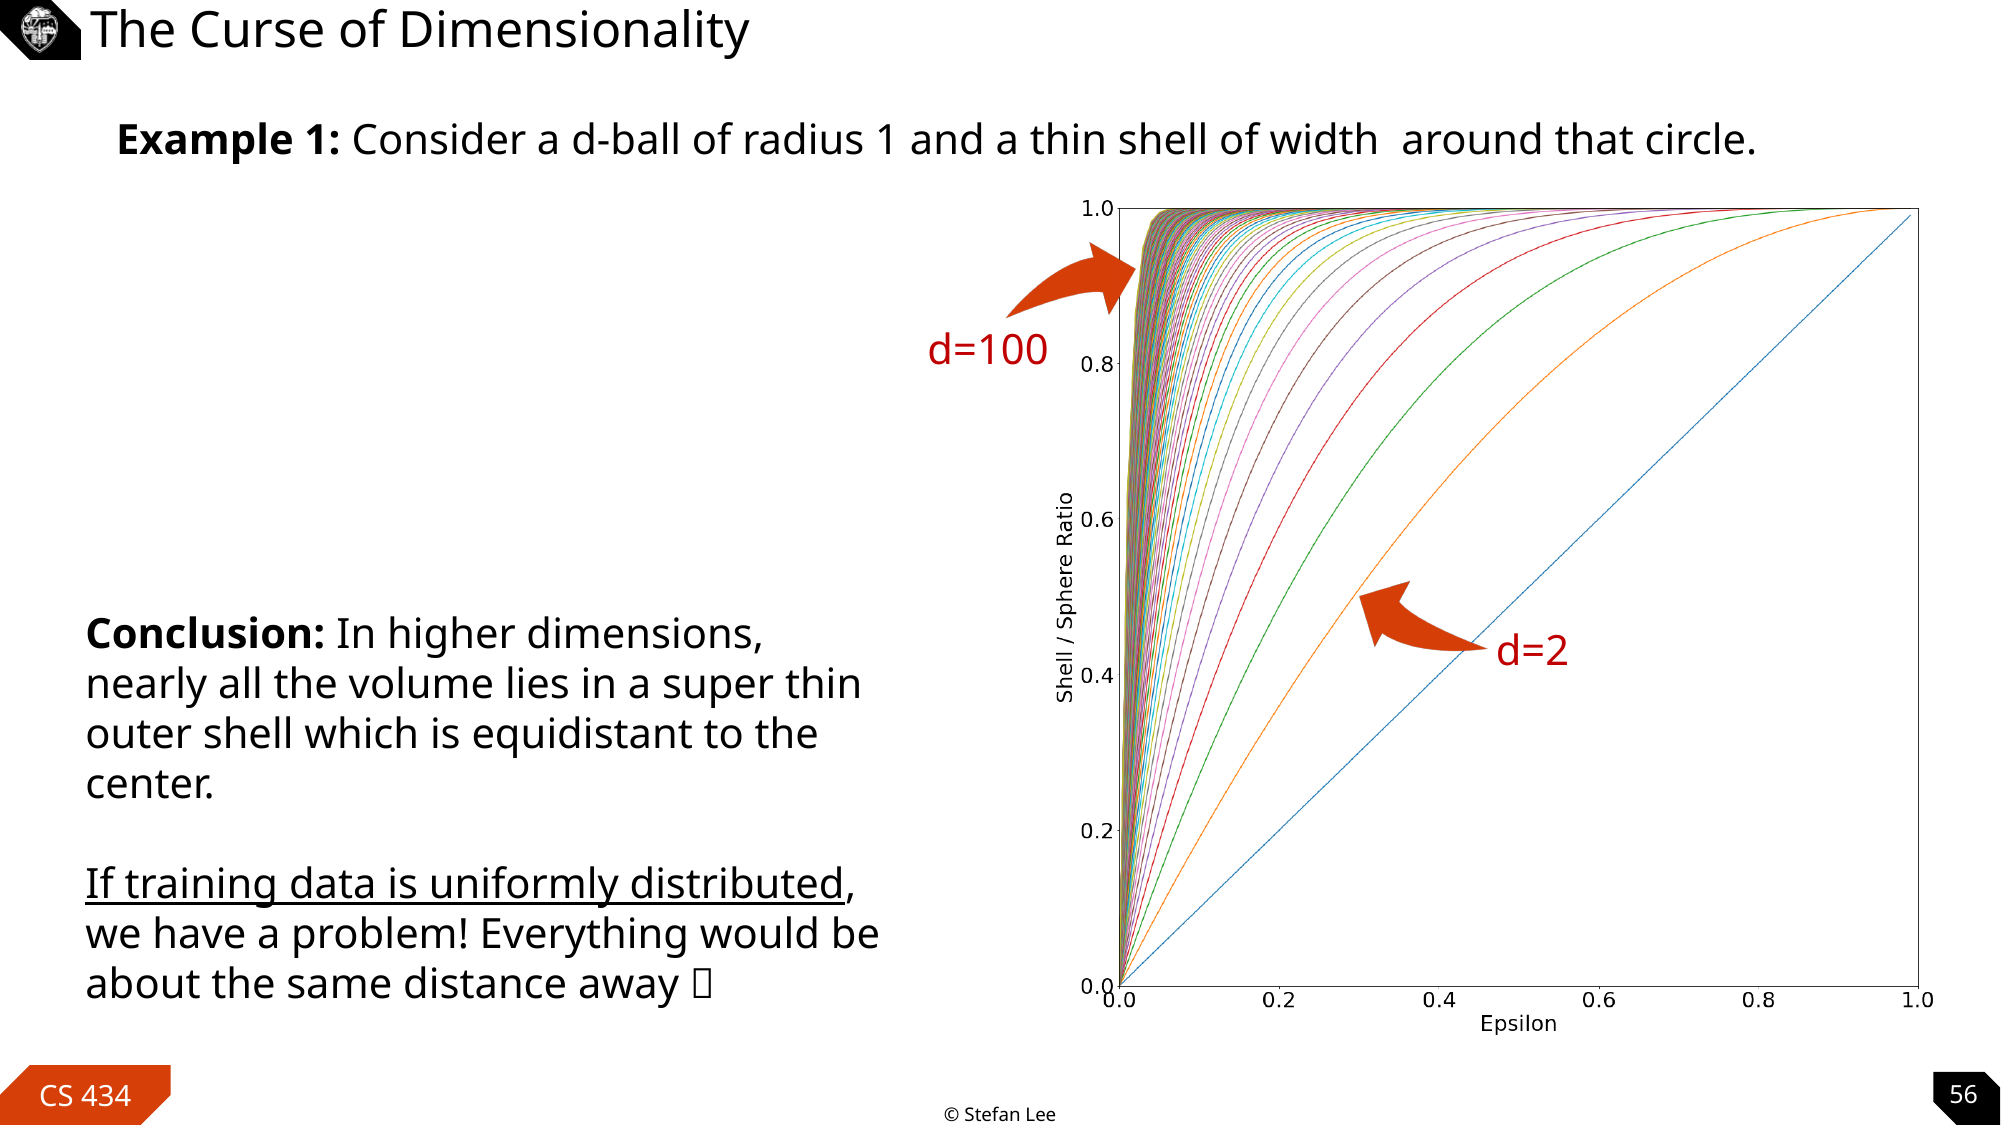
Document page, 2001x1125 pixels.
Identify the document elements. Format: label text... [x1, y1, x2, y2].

picture [977, 194, 1940, 1040]
slide_number 56 [1933, 1071, 1994, 1119]
text_box Conclusion: In higher dimensions, nearly all the volume lies in a super thin outer shell which is equidistant to the center. If training data is uniformly distributed, we have a problem! Everything would be about the same distance away  [70, 599, 898, 1015]
text_box d=100 [897, 315, 1051, 381]
title The Curse of Dimensionality [0, 1, 1699, 61]
